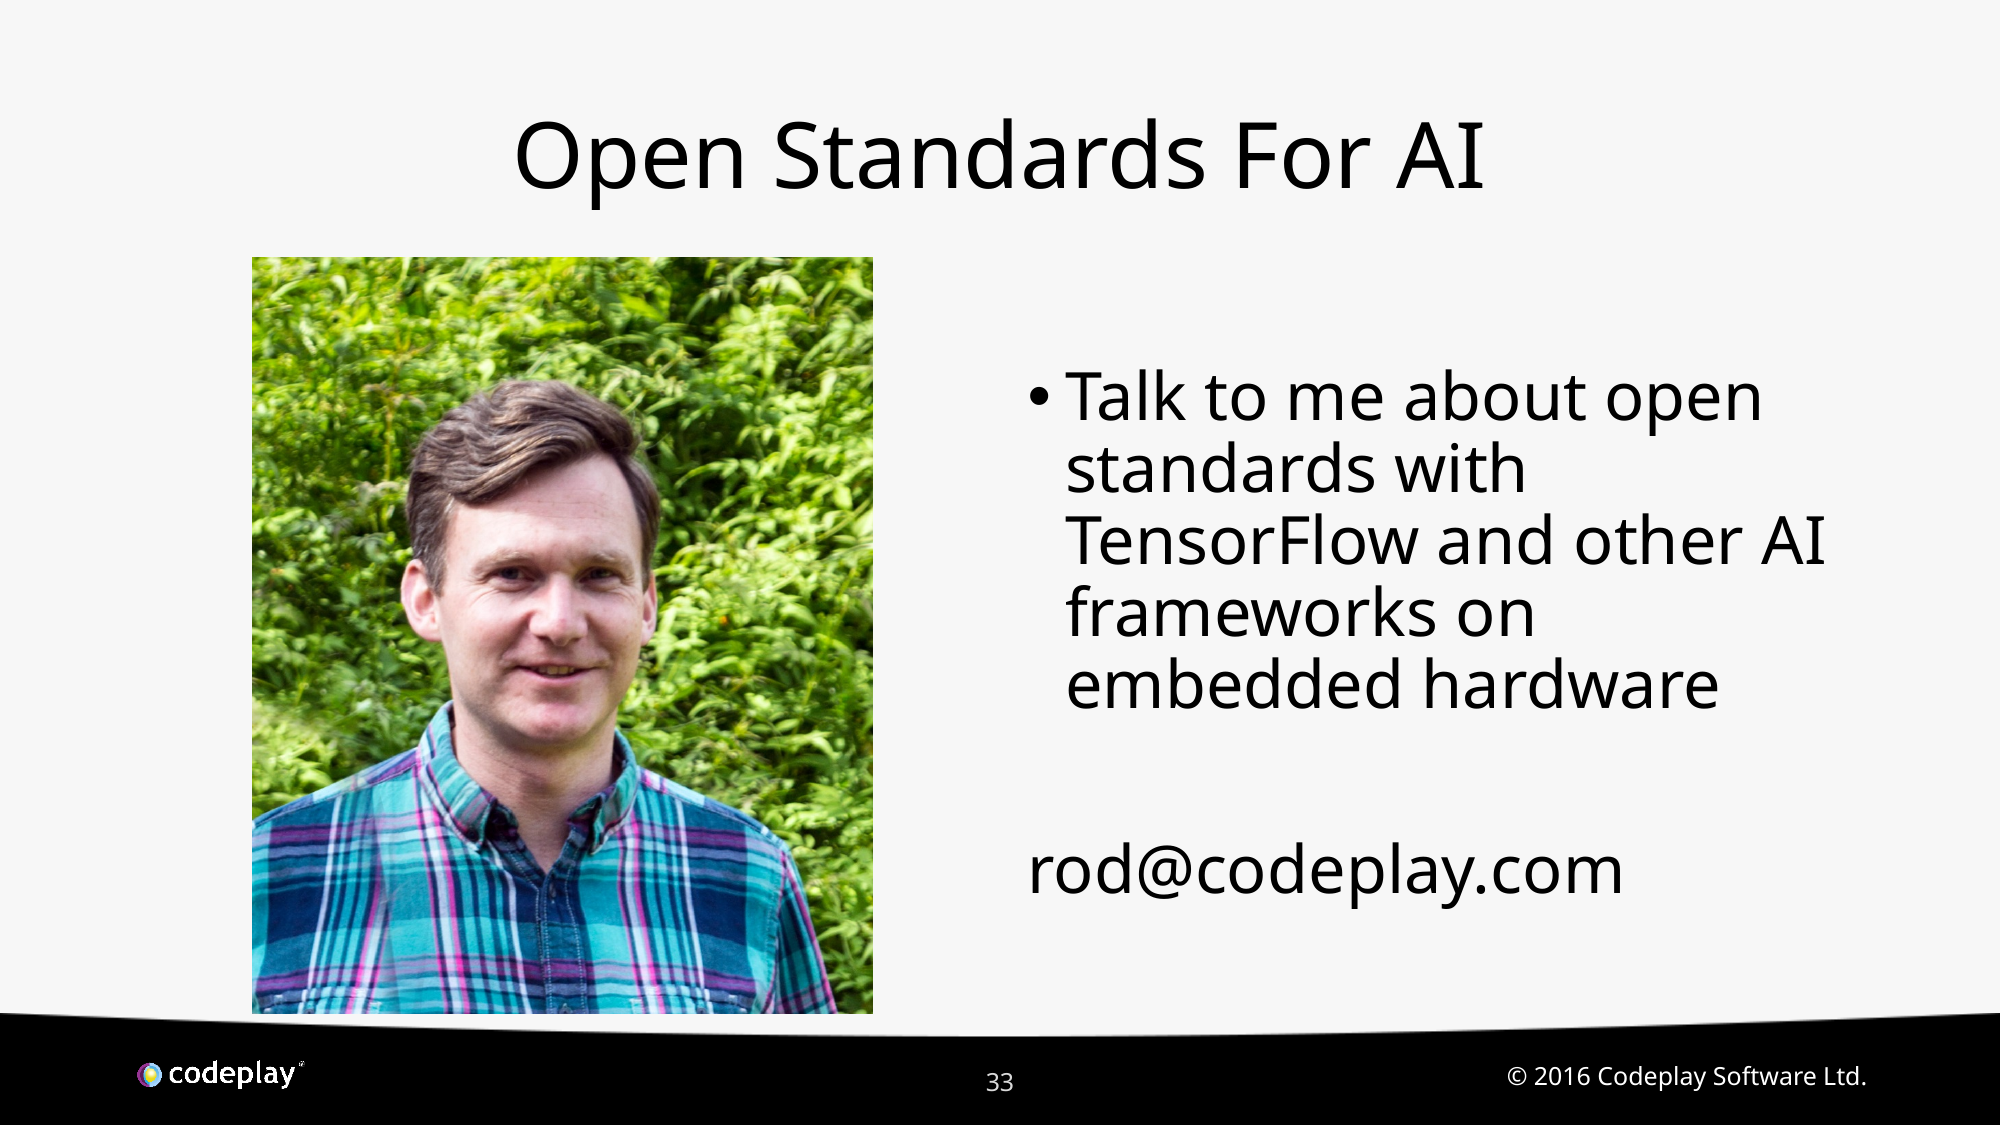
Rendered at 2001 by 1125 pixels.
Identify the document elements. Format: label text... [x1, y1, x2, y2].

list Talk to me about open standards with TensorFlow and other AI frameworks on embedded hardware rod@codeplay.com [1012, 258, 1863, 1014]
picture [0, 1013, 2000, 1125]
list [252, 257, 873, 1014]
title Open Standards For AI [137, 59, 1863, 258]
